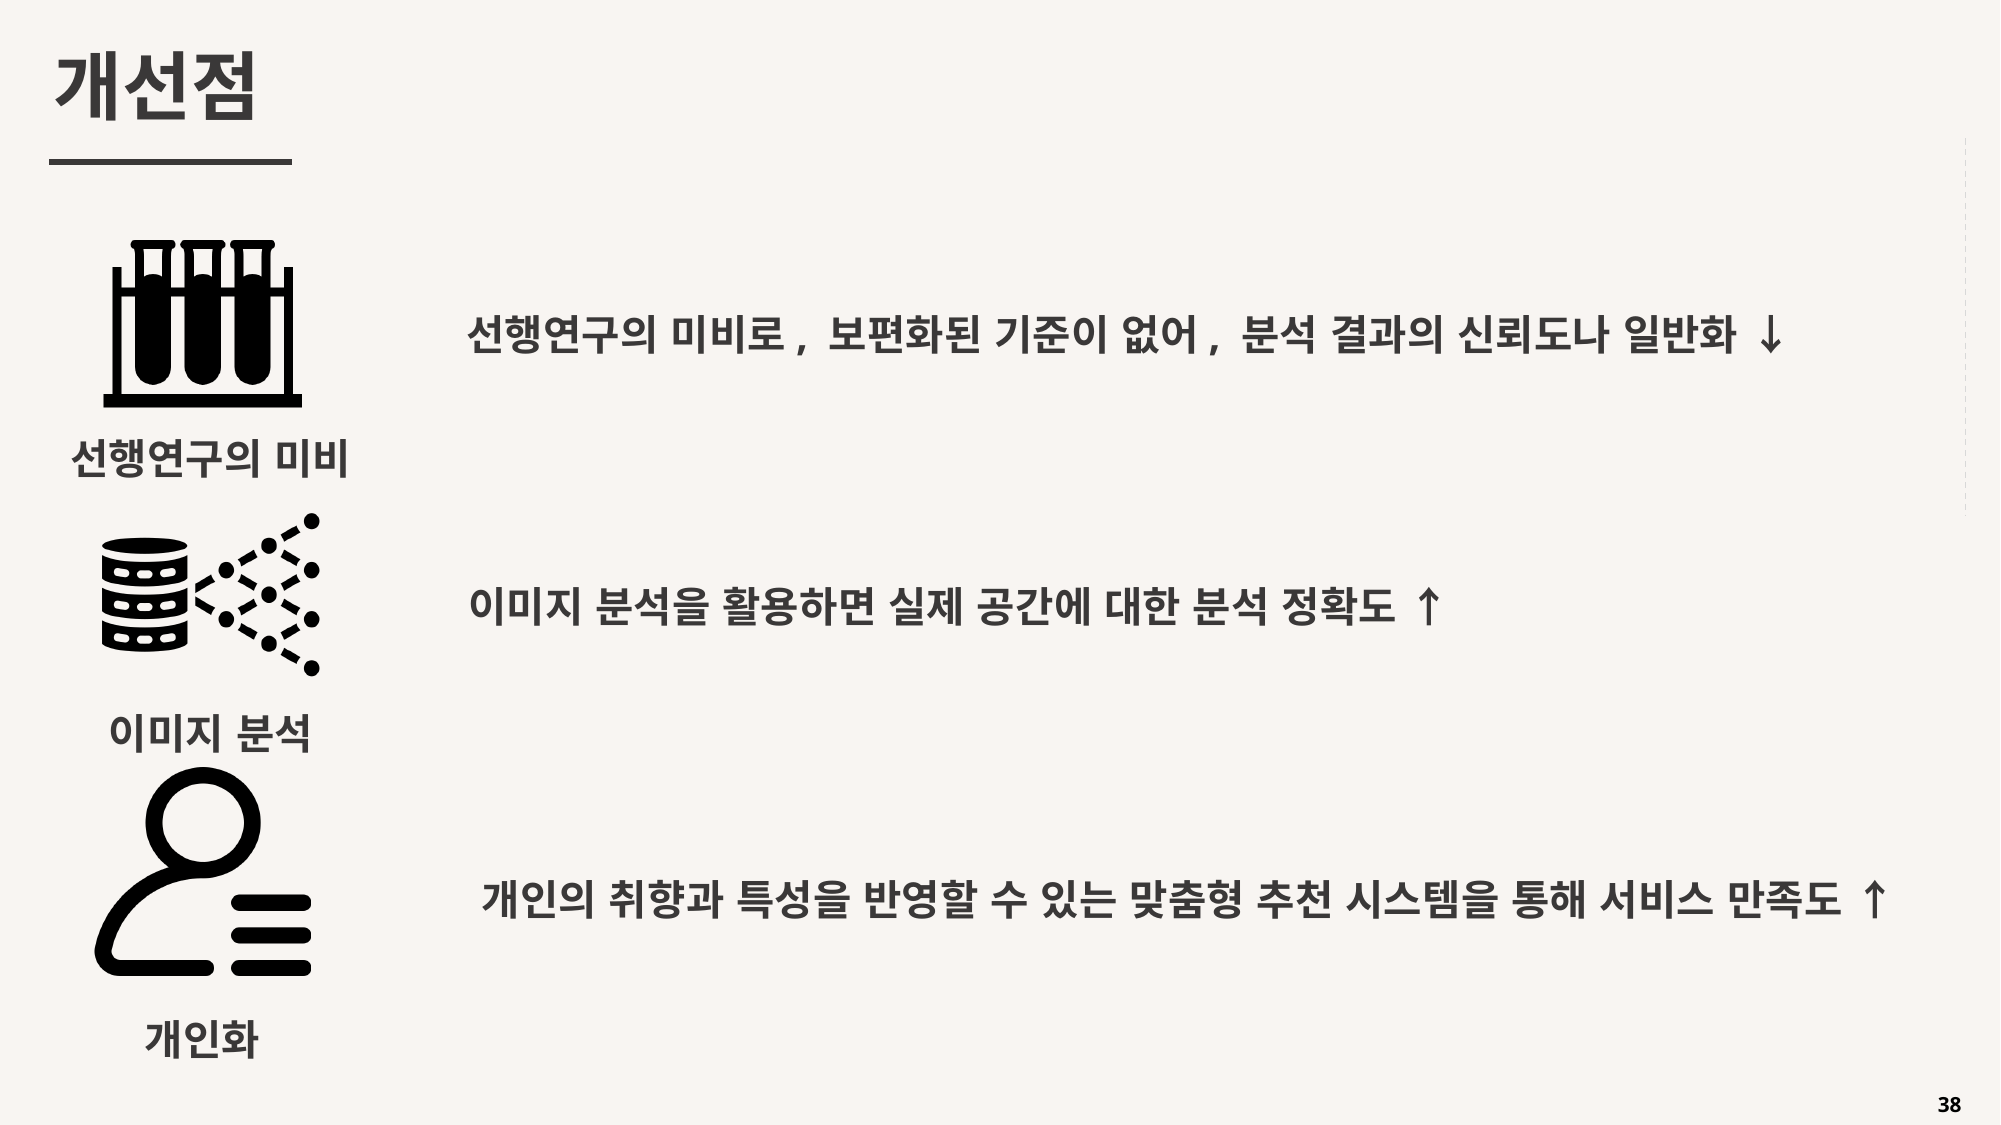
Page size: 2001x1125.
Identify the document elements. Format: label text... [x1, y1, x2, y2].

text_box 개선점 [38, 42, 1340, 177]
text_box 선행연구의 미비로, 보편화된 기준이 없어, 분석 결과의 신뢰도나 일반화 ↓ [388, 306, 1871, 395]
text_box 이미지 분석 [0, 706, 536, 768]
picture [94, 472, 327, 717]
picture [94, 215, 311, 432]
text_box 선행연구의 미비 [0, 430, 536, 493]
picture [94, 767, 311, 976]
text_box 개인의 취향과 특성을 반영할 수 있는 맞춤형 추천 시스템을 통해 서비스 만족도 ↑ [413, 871, 1966, 934]
text_box 이미지 분석을 활용하면 실제 공간에 대한 분석 정확도 ↑ [389, 578, 1529, 668]
text_box 개인화 [0, 1011, 528, 1074]
